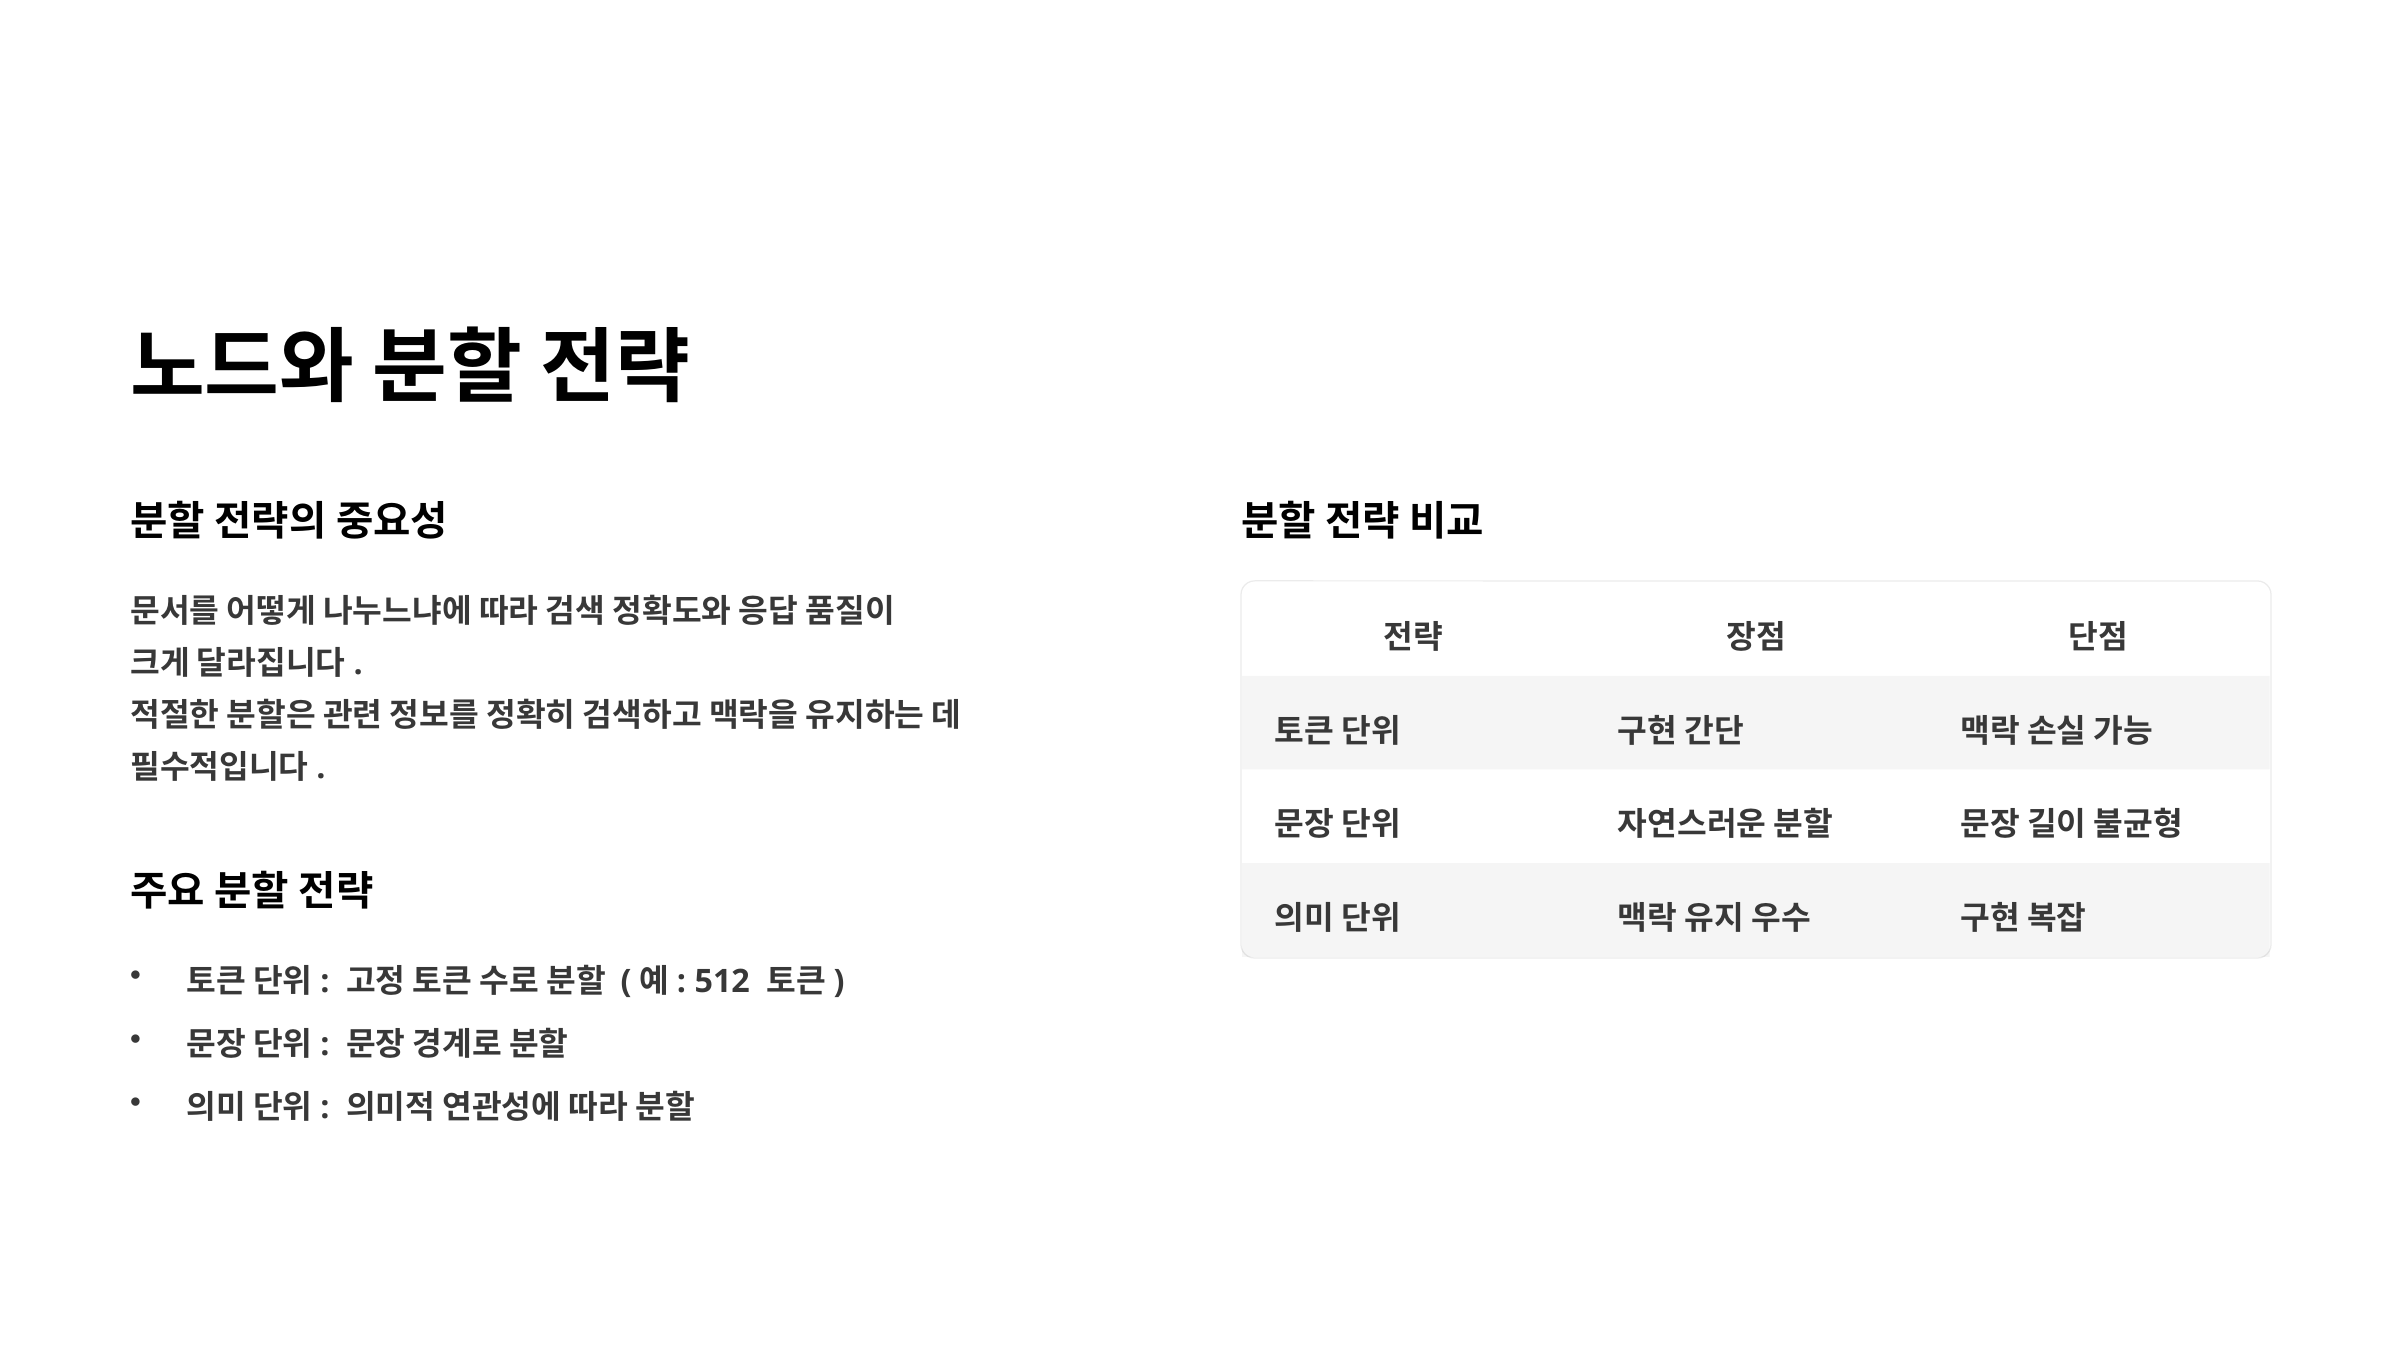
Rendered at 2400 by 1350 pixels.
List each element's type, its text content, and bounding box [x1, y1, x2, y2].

text_box 의미 단위: 의미적 연관성에 따라 분할 [130, 1073, 1161, 1126]
text_box 문장 단위: 문장 경계로 분할 [130, 1009, 1161, 1062]
text_box 의미 단위 [1274, 883, 1552, 936]
text_box 문서를 어떻게 나누느냐에 따라 검색 정확도와 응답 품질이 크게 달라집니다. 적절한 분할은 관련 정보를 정확히 검색하고 맥락을 유지하는 데 필수적입니다. [130, 576, 1161, 734]
text_box 맥락 유지 우수 [1617, 883, 1894, 936]
text_box 토큰 단위: 고정 토큰 수로 분할 (예: 512 토큰) [130, 946, 1161, 999]
text_box 장점 [1617, 602, 1894, 655]
text_box 분할 전략의 중요성 [130, 493, 538, 545]
text_box 단점 [1960, 602, 2238, 655]
text_box 주요 분할 전략 [130, 863, 538, 914]
text_box 토큰 단위 [1274, 696, 1552, 749]
text_box 구현 간단 [1617, 696, 1894, 749]
text_box [1242, 769, 2270, 863]
text_box 노드와 분할 전략 [130, 310, 945, 412]
text_box 분할 전략 비교 [1240, 493, 1648, 545]
text_box 맥락 손실 가능 [1960, 696, 2238, 749]
text_box [1242, 675, 2270, 769]
text_box 문장 단위 [1274, 790, 1552, 843]
text_box [1242, 582, 2270, 675]
text_box [1242, 863, 2270, 957]
text_box 전략 [1274, 602, 1552, 655]
text_box 문장 길이 불균형 [1960, 790, 2238, 843]
text_box 구현 복잡 [1960, 883, 2238, 936]
text_box 자연스러운 분할 [1617, 790, 1894, 843]
